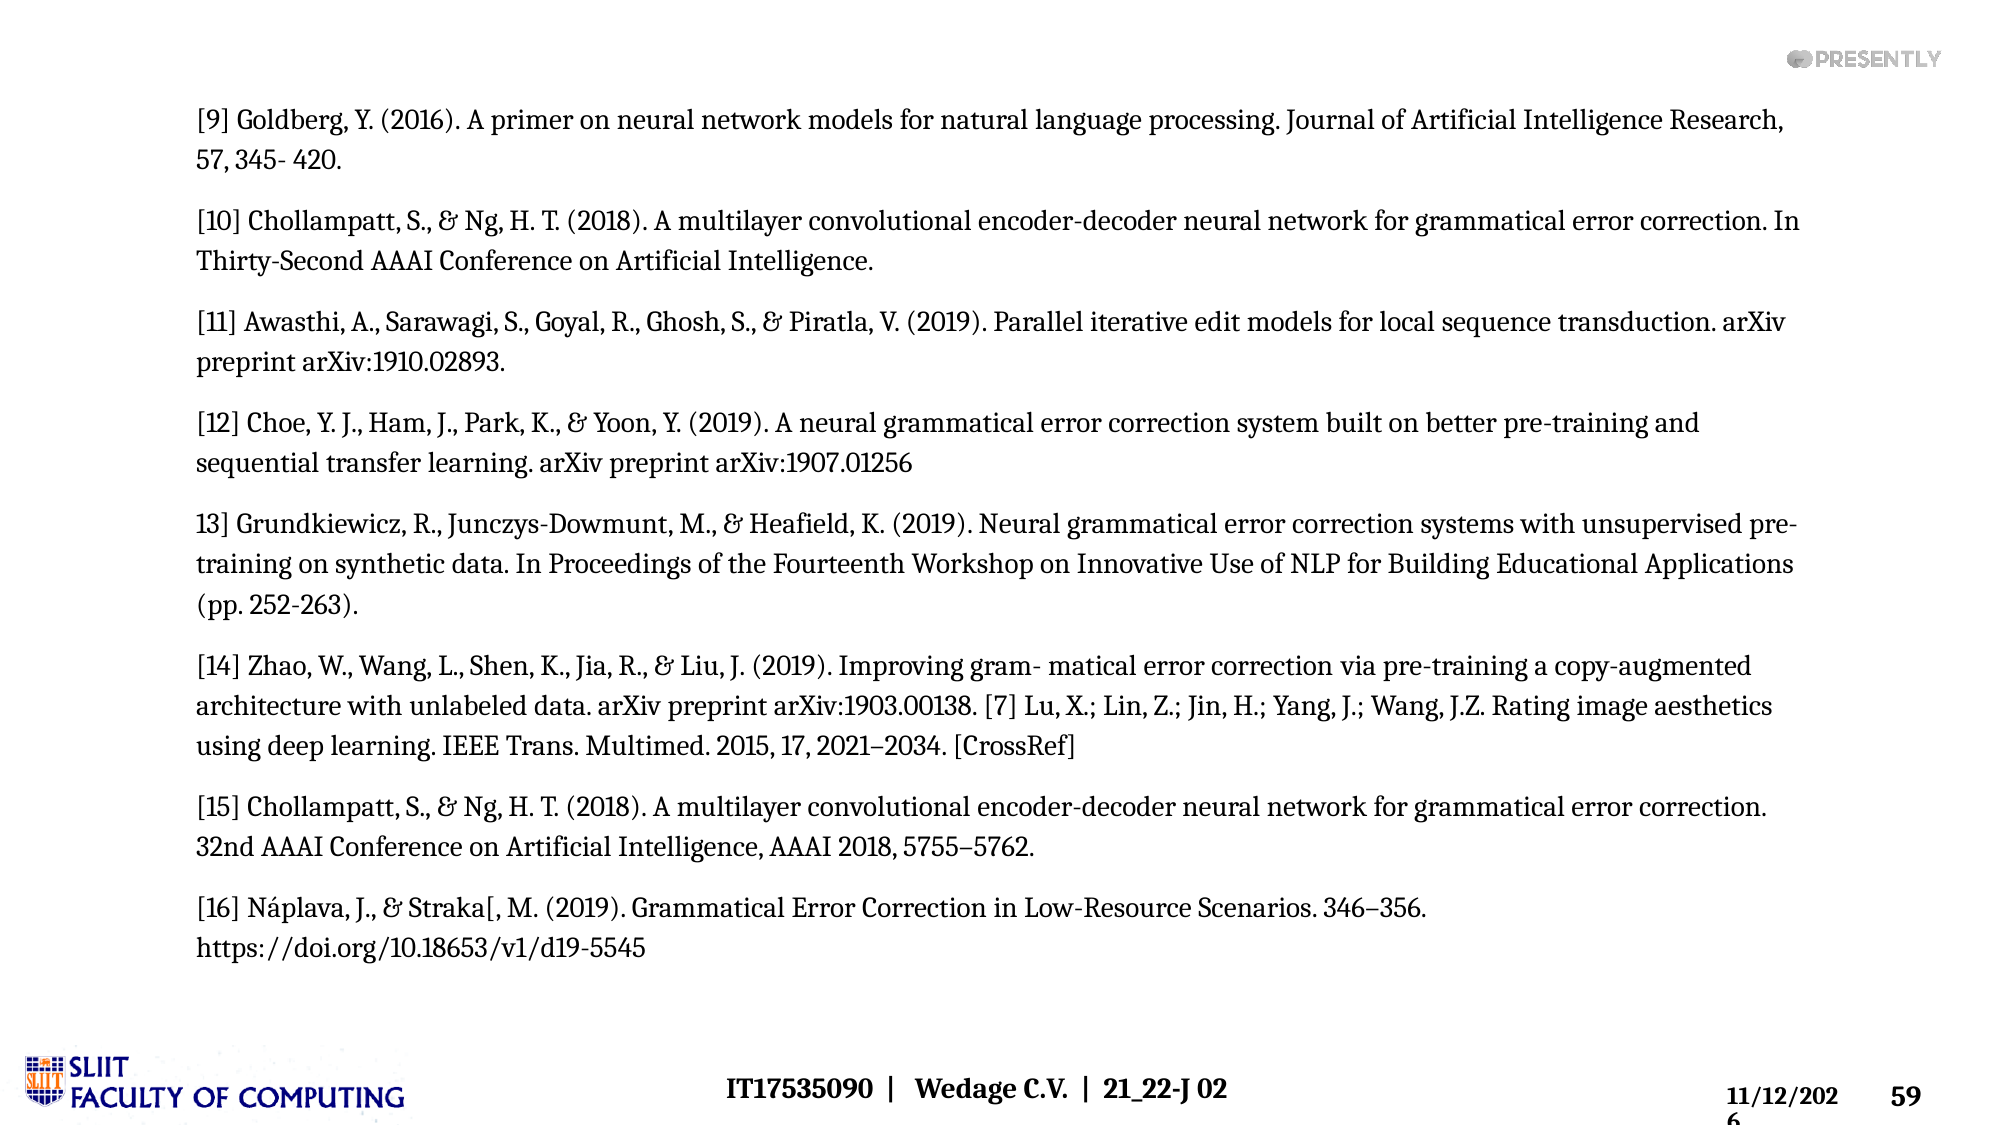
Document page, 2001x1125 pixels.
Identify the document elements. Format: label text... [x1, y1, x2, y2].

picture [1742, 0, 1986, 180]
text_box IT17535090 | Wedage C.V. | 21_22-J 02 [711, 1062, 1289, 1125]
text_box [9] Goldberg, Y. (2016). A primer on neural network models for natural language processing. Journal of Artificial Intelligence Research, 57, 345- 420. [10] Chollampatt, S., & Ng, H. T. (2018). A multilayer convolutional encoder-decoder neural network for grammatical error correction. In Thirty-Second AAAI Conference on Artificial Intelligence. [11] Awasthi, A., Sarawagi, S., Goyal, R., Ghosh, S., & Piratla, V. (2019). Parallel iterative edit models for local sequence transduction. arXiv preprint arXiv:1910.02893. [12] Choe, Y. J., Ham, J., Park, K., & Yoon, Y. (2019). A neural grammatical error correction system built on better pre-training and sequential transfer learning. arXiv preprint arXiv:1907.01256 13] Grundkiewicz, R., Junczys-Dowmunt, M., & Heafield, K. (2019). Neural grammatical error correction systems with unsupervised pre-training on synthetic data. In Proceedings of the Fourteenth Workshop on Innovative Use of NLP for Building Educational Applications (pp. 252-263). [14] Zhao, W., Wang, L., Shen, K., Jia, R., & Liu, J. (2019). Improving gram- matical error correction ﻿via pre-training a copy-augmented architecture with unlabeled data. arXiv preprint arXiv:1903.00138. [7] Lu, X.; Lin, Z.; Jin, H.; Yang, J.; Wang, J.Z. Rating image aesthetics using deep learning. IEEE Trans. Multimed. 2015, 17, 2021–2034. [CrossRef] [15] Chollampatt, S., & Ng, H. T. (2018). A multilayer convolutional encoder-decoder neural network for grammatical error correction. 32nd AAAI Conference on Artificial Intelligence, AAAI 2018, 5755–5762. [16] Náplava, J., & Straka[, M. (2019). Grammatical Error Correction in Low-Resource Scenarios. 346–356. https://doi.org/10.18653/v1/d19-5545 [181, 87, 1819, 1125]
picture [0, 1045, 181, 1125]
